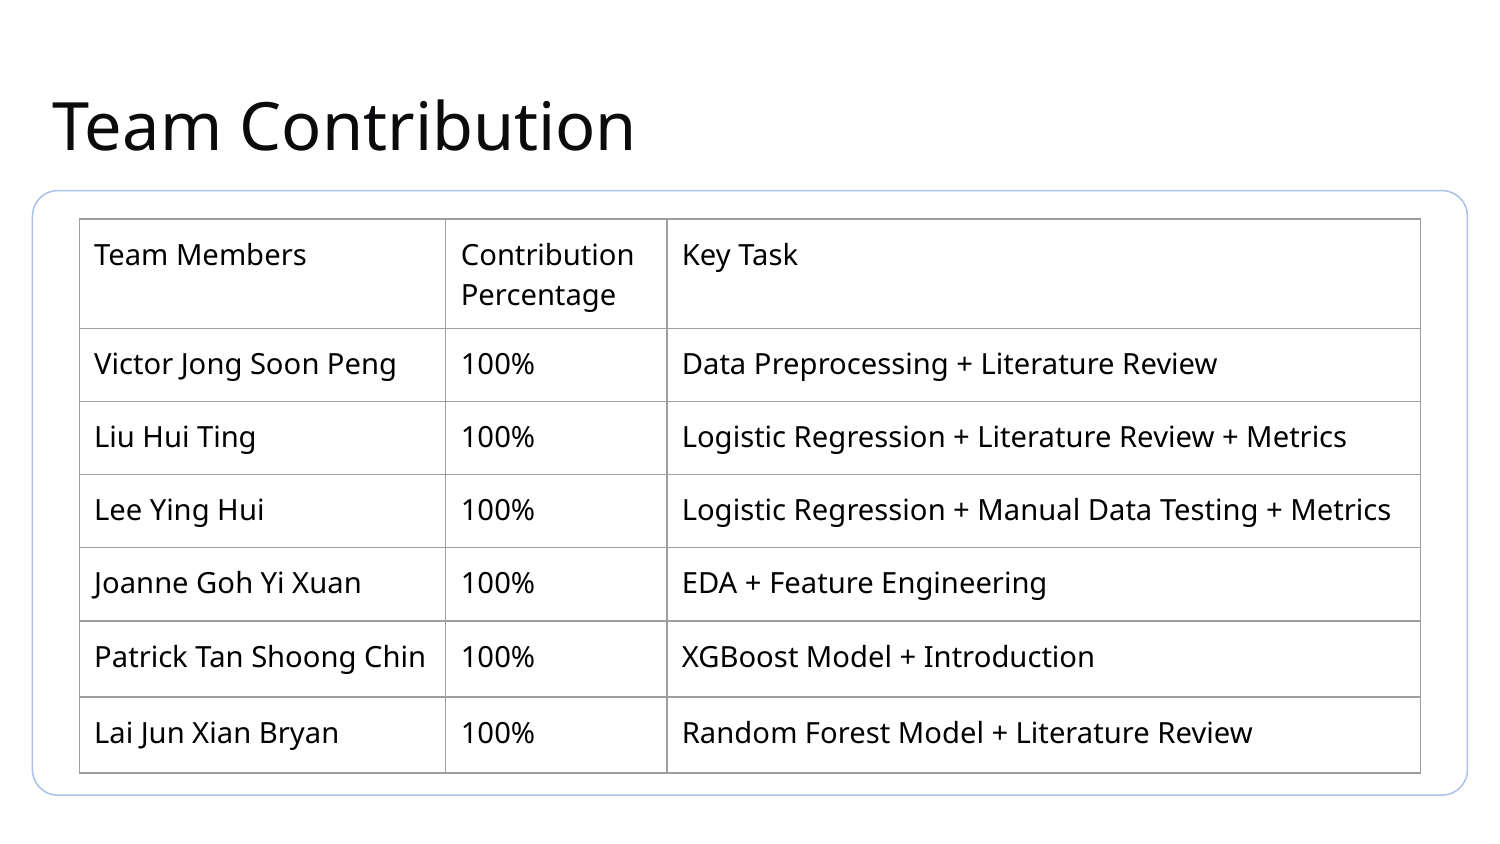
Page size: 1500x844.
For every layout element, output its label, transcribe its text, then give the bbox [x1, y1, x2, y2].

title Team Contribution [37, 68, 1302, 166]
table_cell 100% [446, 402, 666, 474]
table_cell 100% [446, 622, 666, 696]
table_cell 100% [446, 698, 666, 772]
table_cell 100% [446, 329, 666, 401]
table_cell 100% [446, 475, 666, 547]
table_cell Liu Hui Ting [80, 402, 445, 474]
table_cell Logistic Regression + Manual Data Testing + Metrics [668, 475, 1420, 547]
table_cell Lai Jun Xian Bryan [80, 698, 445, 772]
table_cell XGBoost Model + Introduction [668, 622, 1420, 696]
table_cell Random Forest Model + Literature Review [668, 698, 1420, 772]
table_header Key Task [668, 220, 1420, 328]
table_cell EDA + Feature Engineering [668, 548, 1420, 620]
table_cell Joanne Goh Yi Xuan [80, 548, 445, 620]
table_cell Logistic Regression + Literature Review + Metrics [668, 402, 1420, 474]
table_cell Lee Ying Hui [80, 475, 445, 547]
table_cell 100% [446, 548, 666, 620]
table_header Contribution Percentage [446, 220, 666, 328]
table_cell Victor Jong Soon Peng [80, 329, 445, 401]
table_cell Data Preprocessing + Literature Review [668, 329, 1420, 401]
table_cell Patrick Tan Shoong Chin [80, 622, 445, 696]
table_header Team Members [80, 220, 445, 328]
